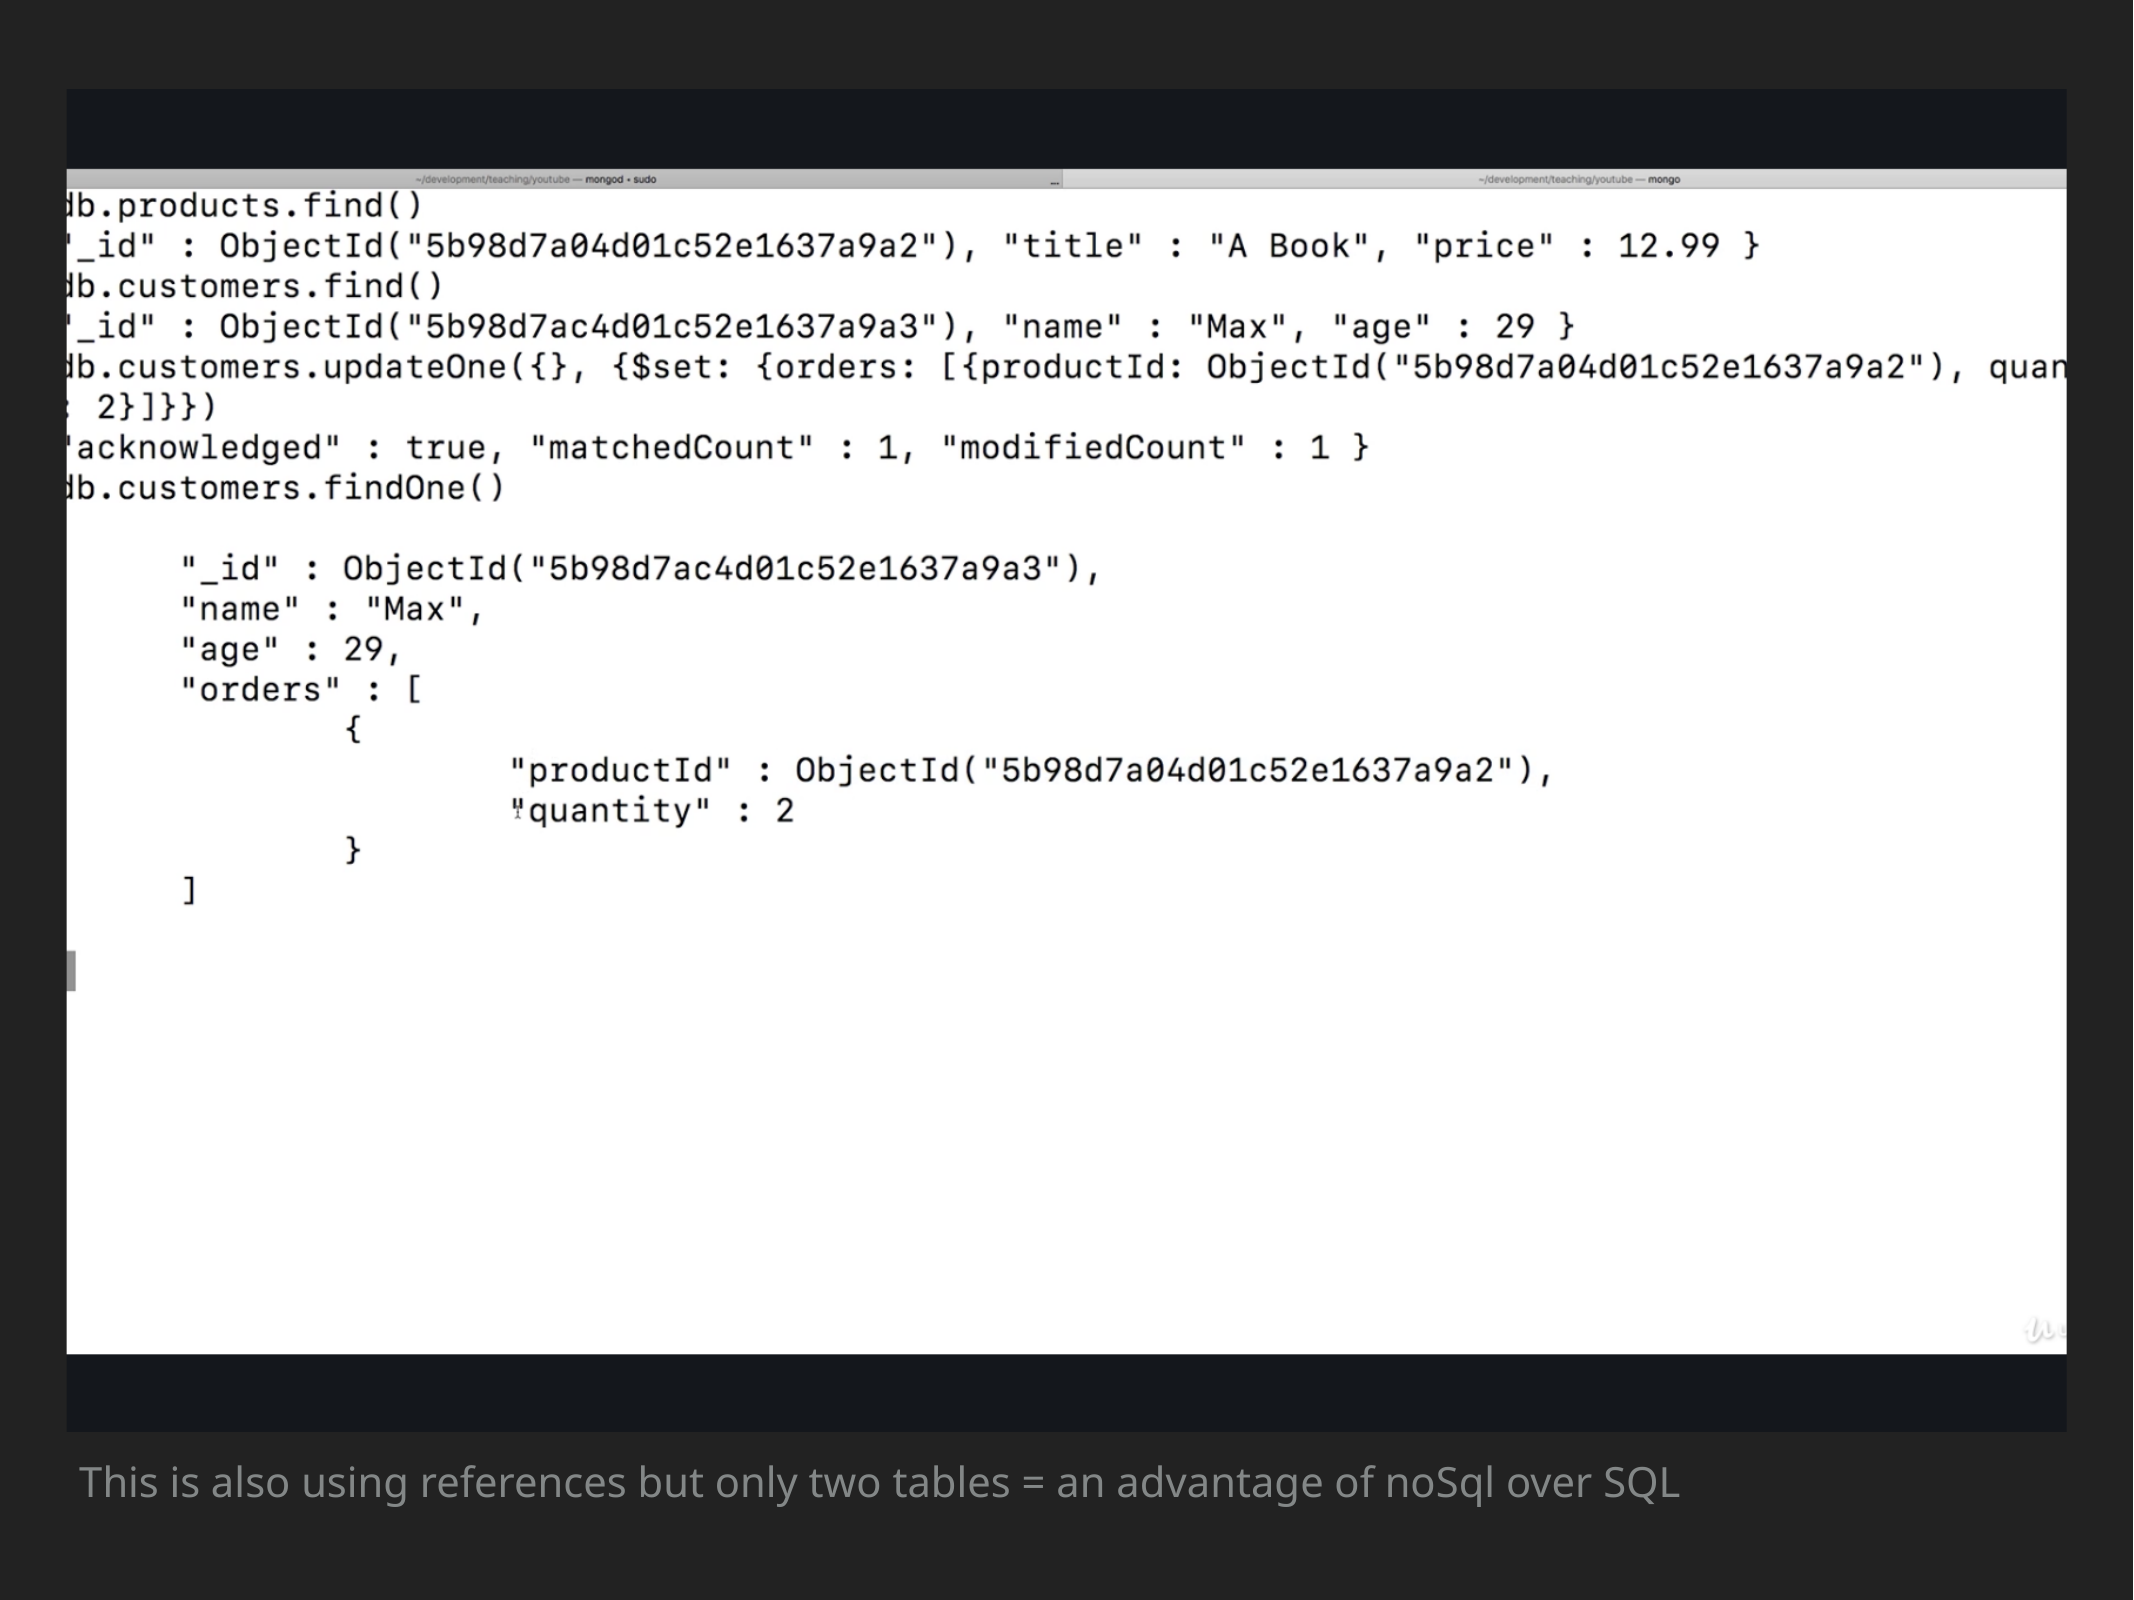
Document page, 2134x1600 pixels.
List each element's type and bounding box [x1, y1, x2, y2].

text_box [66, 89, 2067, 1526]
